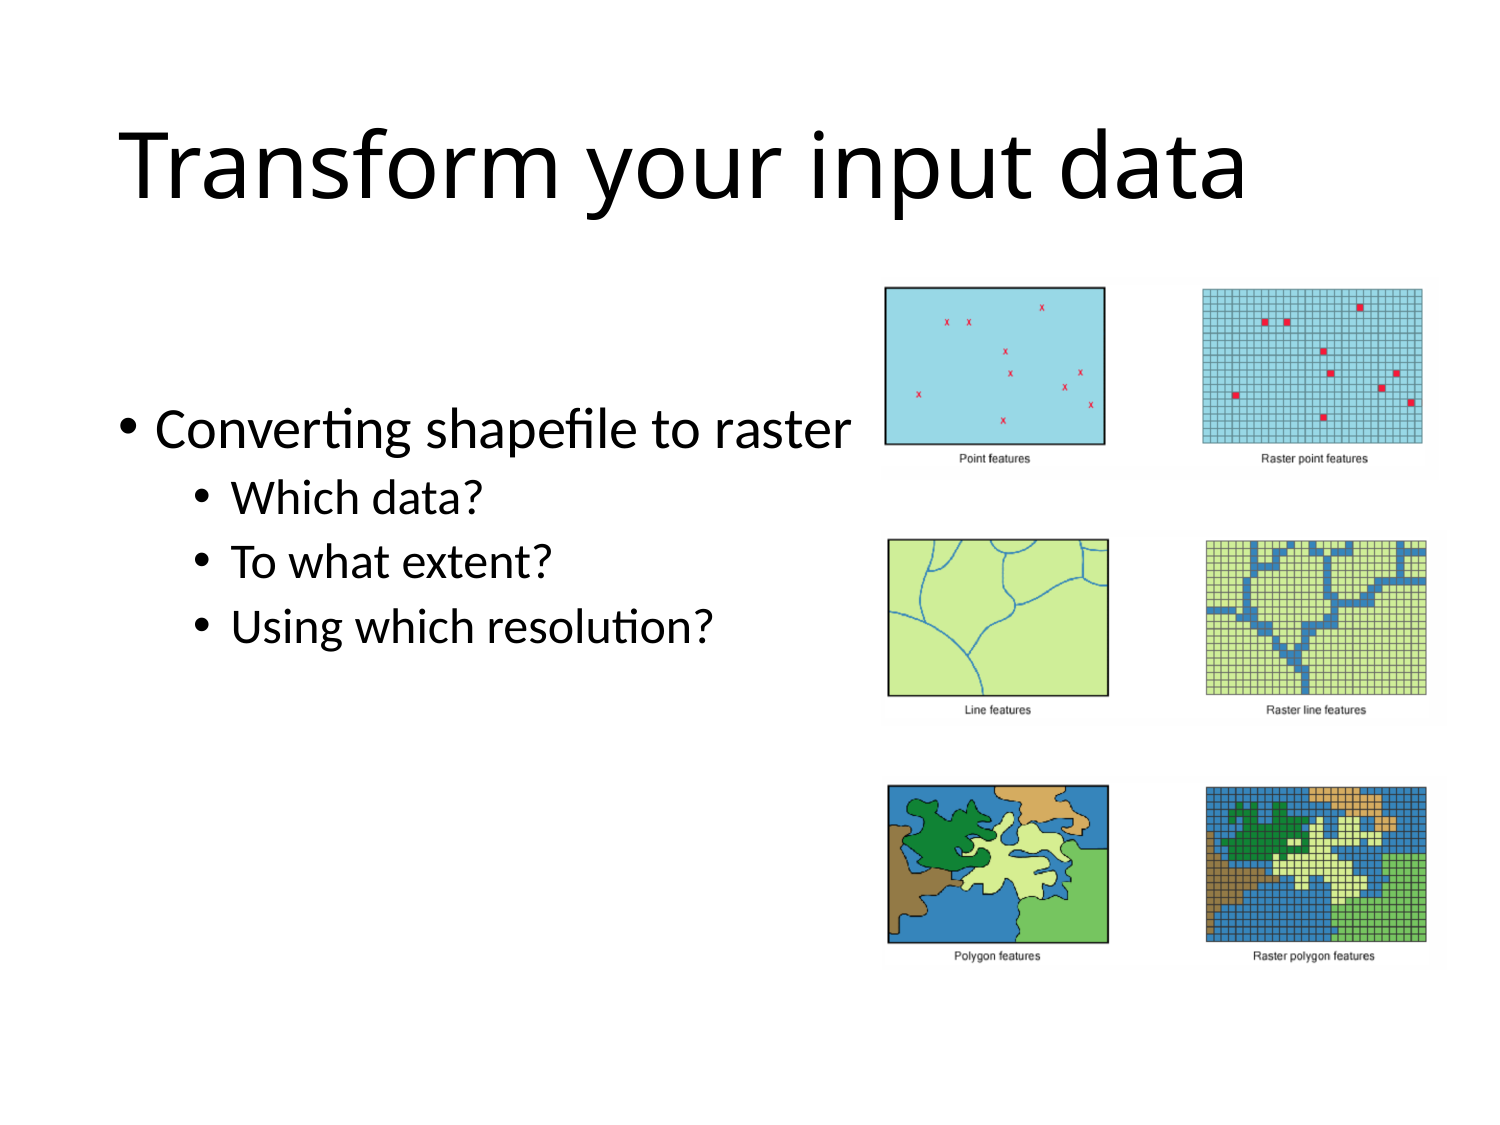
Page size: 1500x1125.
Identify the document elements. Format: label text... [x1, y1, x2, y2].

picture [881, 277, 1440, 480]
picture [882, 776, 1447, 970]
picture [881, 530, 1447, 726]
title Transform your input data [103, 59, 1397, 278]
list Converting shapefile to raster Which data? To what extent? Using which resolution? [103, 299, 1397, 1014]
